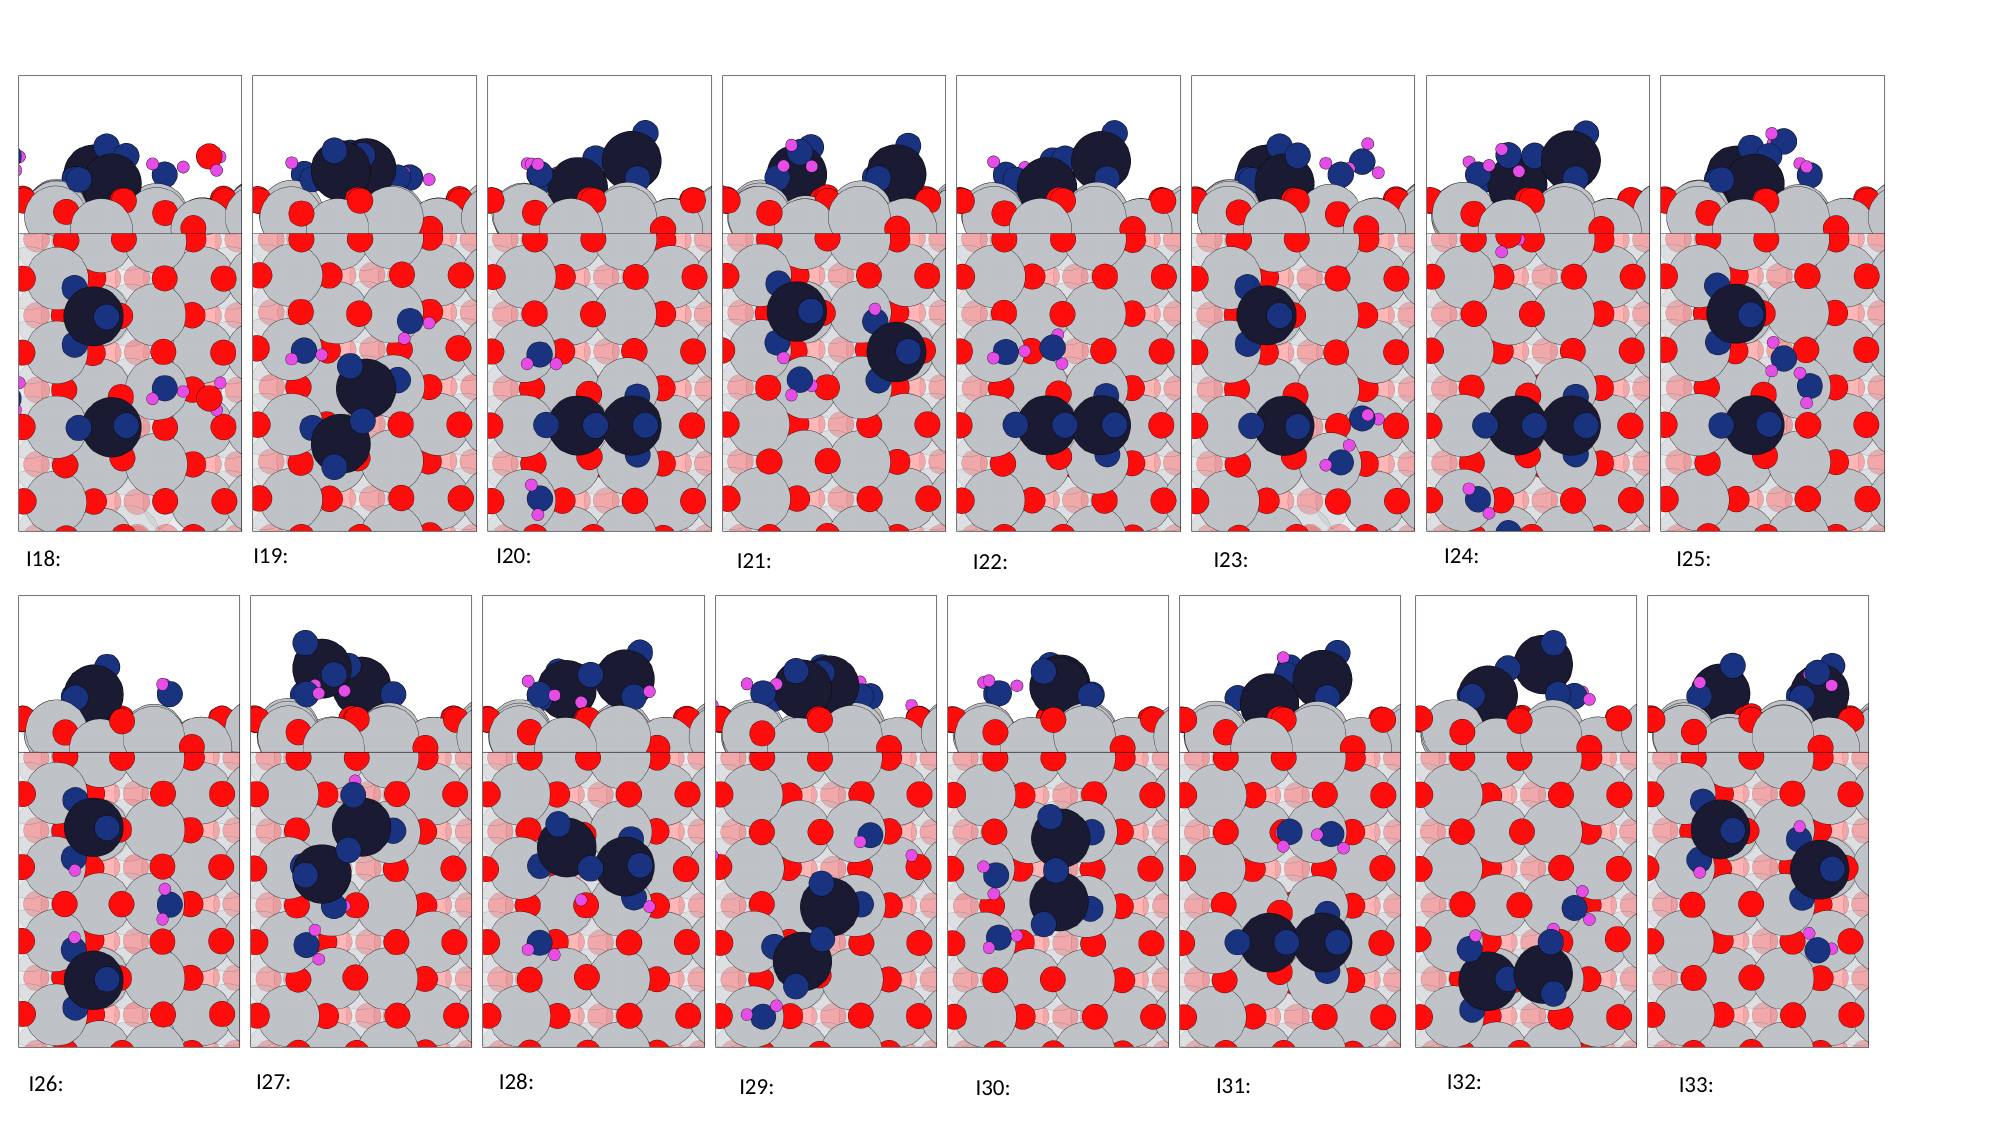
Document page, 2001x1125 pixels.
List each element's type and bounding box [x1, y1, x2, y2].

picture [11, 71, 1889, 538]
picture [1408, 591, 1873, 1054]
picture [11, 591, 1405, 1054]
